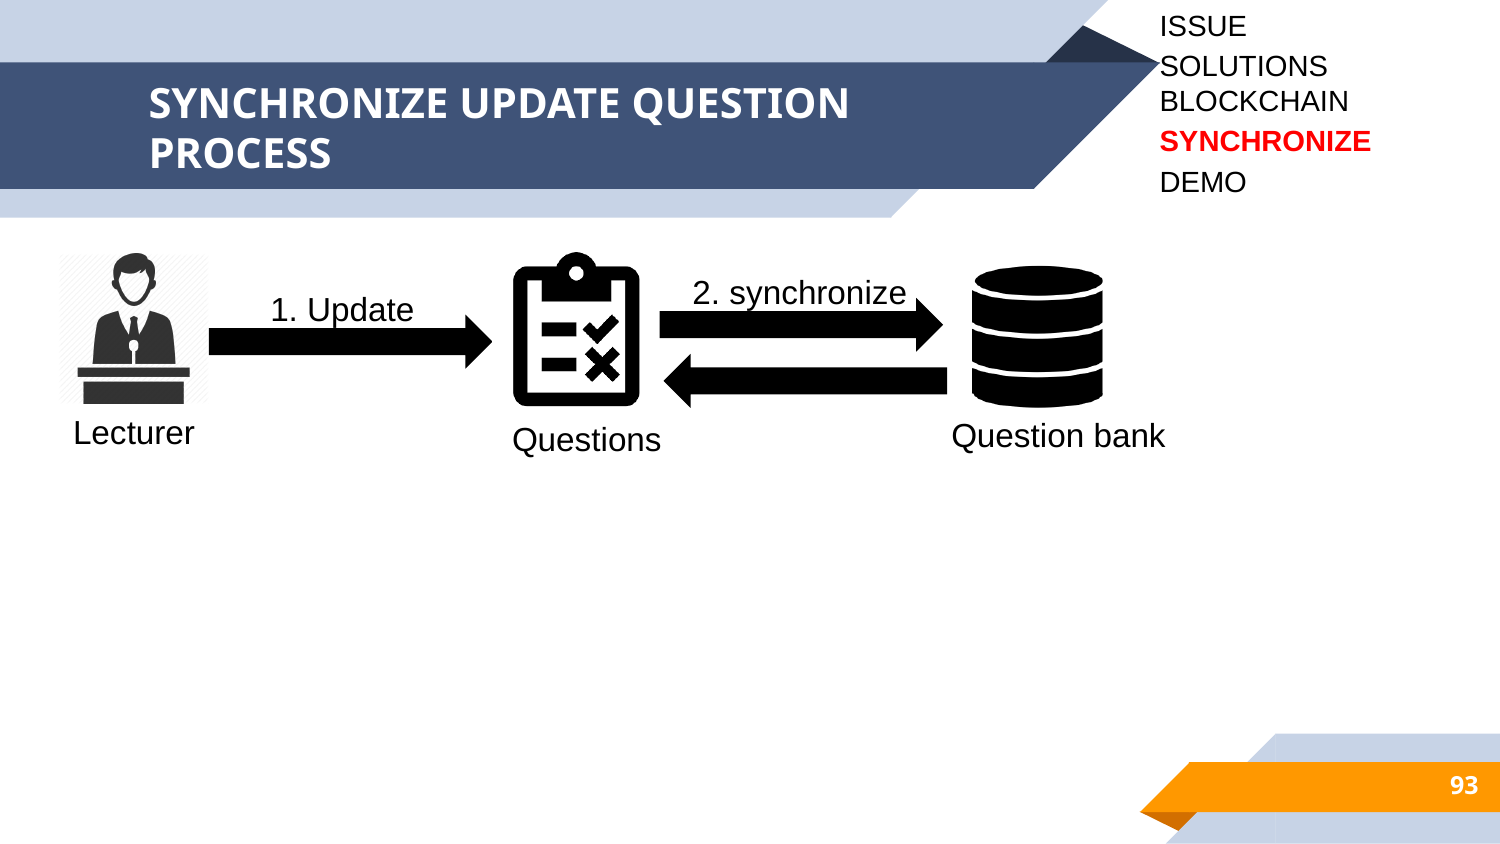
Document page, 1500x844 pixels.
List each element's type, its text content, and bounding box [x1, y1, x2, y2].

text_box Questions [497, 410, 679, 467]
picture [492, 252, 660, 421]
text_box [664, 311, 944, 352]
text_box [664, 353, 948, 408]
slide_number ‹#› [1249, 760, 1494, 813]
text_box Question bank [936, 406, 1184, 462]
text_box Lecturer [58, 411, 212, 460]
text_box 1. Update [255, 281, 487, 337]
title SYNCHRONIZE UPDATE QUESTION PROCESS [133, 64, 997, 190]
text_box ISSUE SOLUTIONS BLOCKCHAIN SYNCHRONIZE DEMO [1144, 0, 1500, 205]
text_box [215, 328, 487, 369]
picture [963, 263, 1111, 411]
picture [57, 253, 210, 405]
text_box 2. synchronize [677, 263, 962, 320]
